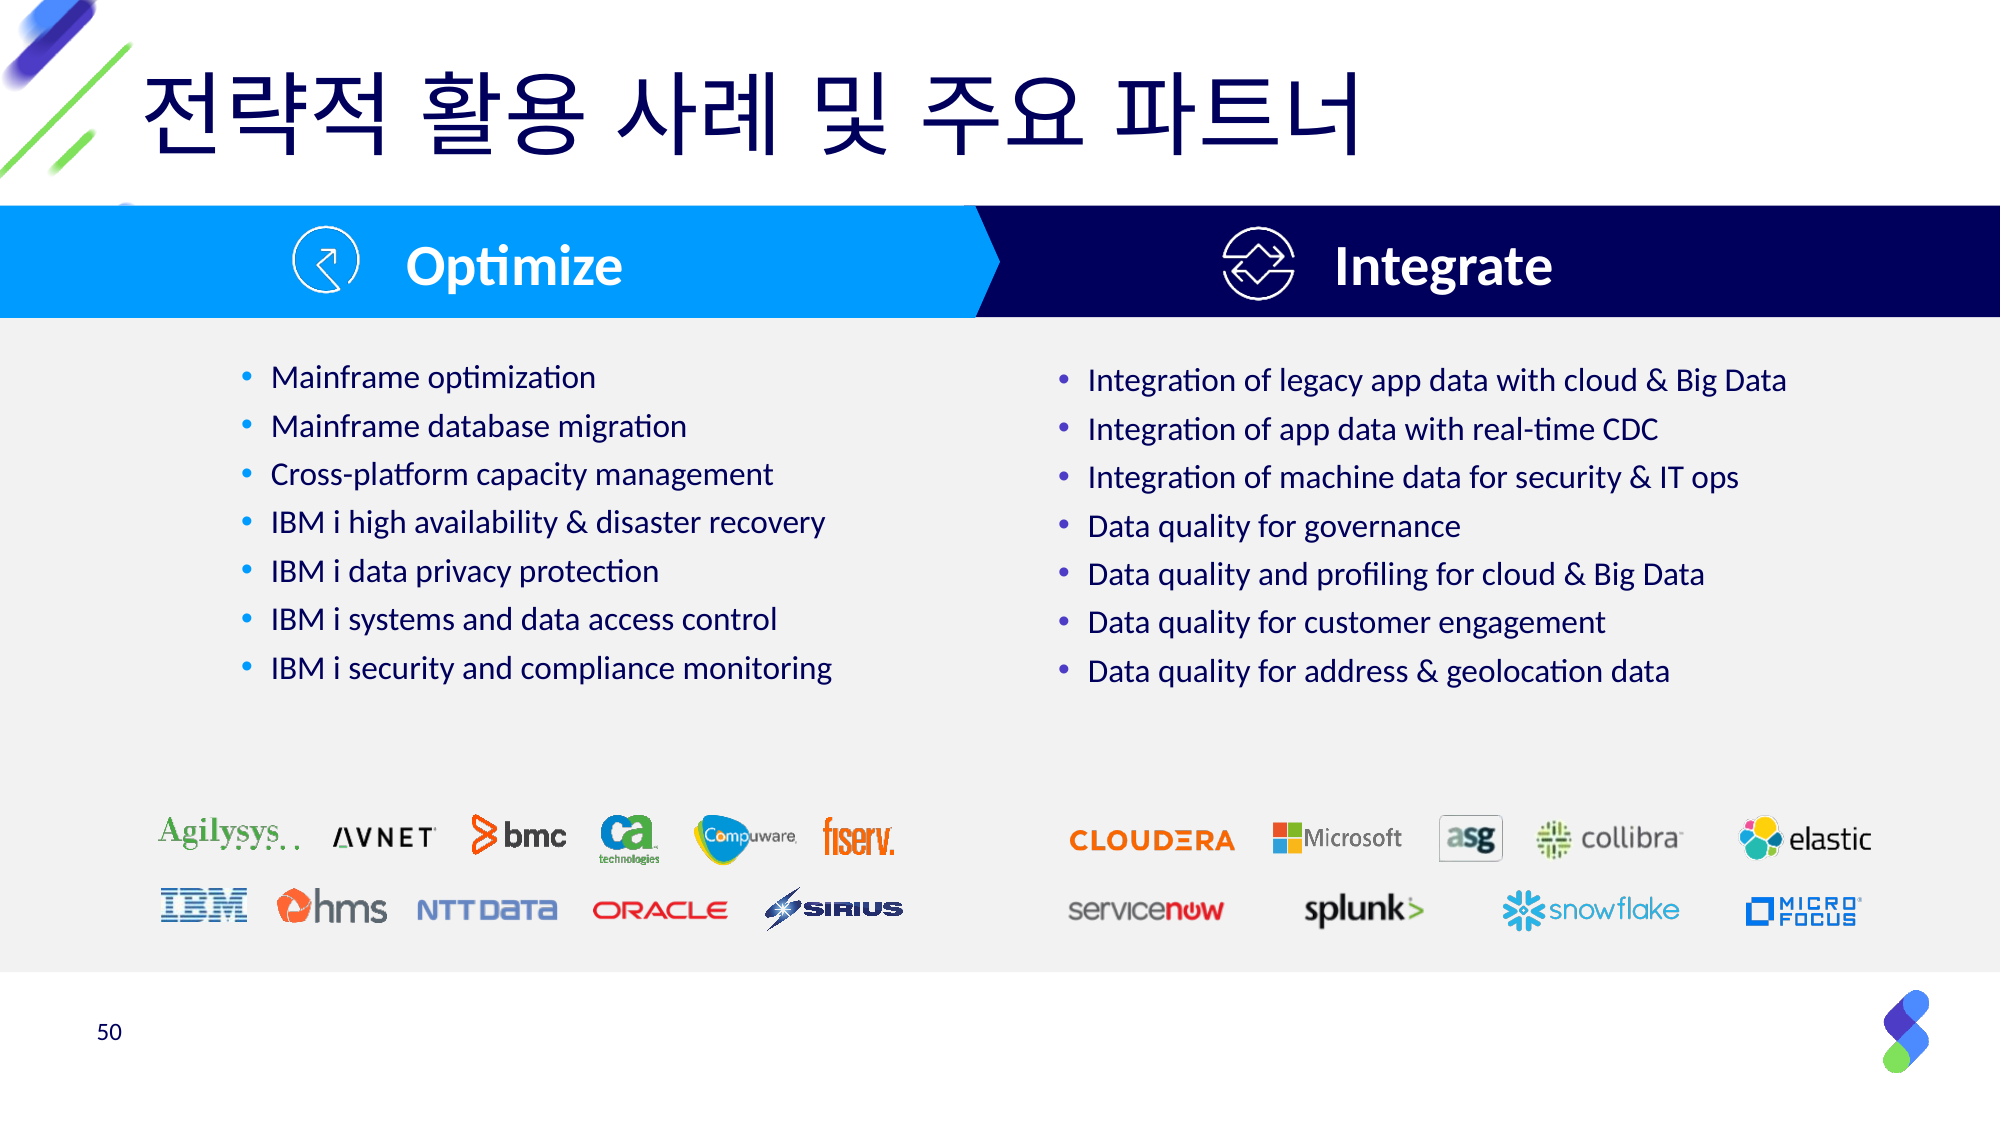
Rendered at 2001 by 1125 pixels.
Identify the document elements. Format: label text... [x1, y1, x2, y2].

picture [1529, 813, 1689, 863]
picture [1261, 815, 1413, 862]
picture [1716, 803, 1893, 866]
picture [1486, 887, 1696, 935]
picture [1439, 815, 1503, 862]
picture [589, 892, 735, 929]
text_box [0, 205, 2000, 318]
slide_number 50 [96, 1002, 155, 1062]
picture [823, 817, 894, 855]
text_box Mainframe optimization Mainframe database migration Cross-platform capacity management IBM i high availability & disaster recovery IBM i data privacy protection IBM i systems and data access control IBM i security and compliance monitoring [226, 352, 926, 732]
picture [472, 814, 567, 855]
picture [737, 834, 746, 844]
picture [1280, 882, 1436, 934]
picture [1070, 810, 1235, 851]
picture [1062, 893, 1230, 929]
picture [715, 831, 728, 842]
picture [0, 0, 211, 204]
picture [1883, 990, 1929, 1073]
picture [277, 888, 387, 923]
picture [765, 886, 903, 932]
picture [325, 817, 446, 855]
picture [1746, 895, 1862, 927]
picture [593, 812, 666, 868]
picture [416, 898, 559, 922]
picture [158, 817, 299, 850]
text_box 전략적 활용 사례 및 주요 파트너 [125, 61, 1912, 171]
picture [161, 888, 247, 922]
picture [692, 814, 798, 866]
text_box Integration of legacy app data with cloud & Big Data Integration of app data with real-time CDC Integration of machine data for security & IT ops Data quality for governance Data quality and profiling for cloud & Big Data Data quality for customer engagement Data quality for address & geolocation data [1043, 355, 1991, 774]
text_box [0, 318, 2000, 973]
